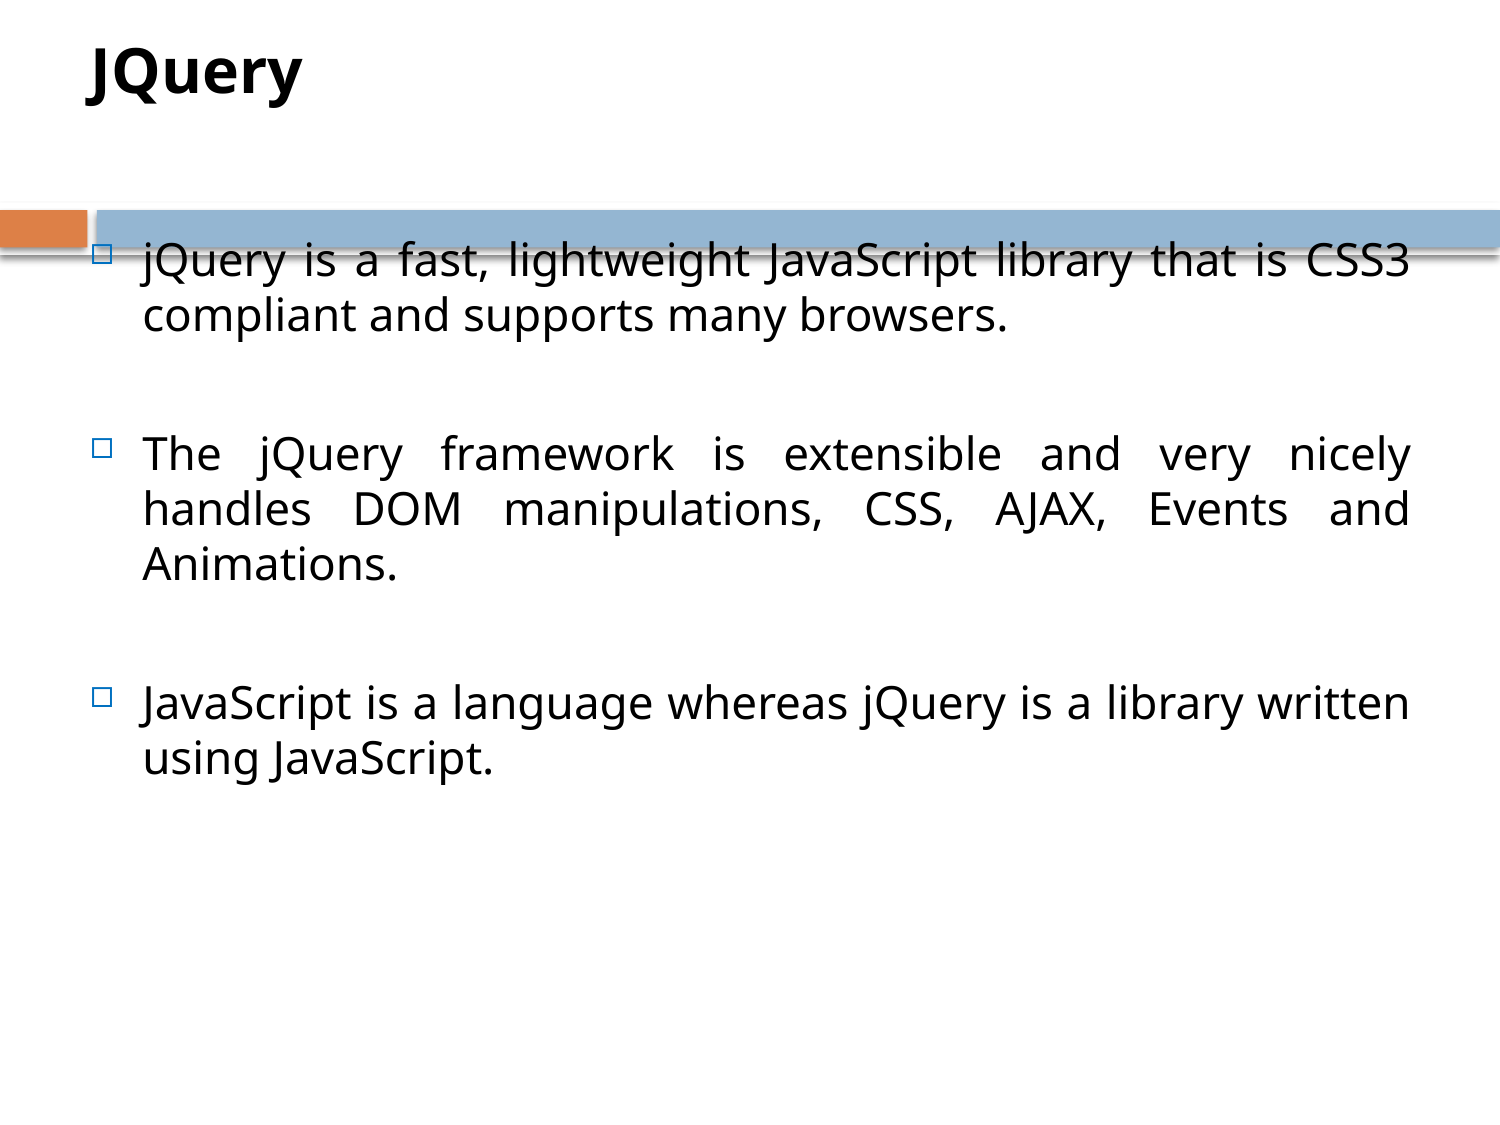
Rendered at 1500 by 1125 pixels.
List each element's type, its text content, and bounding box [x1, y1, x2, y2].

list jQuery is a fast, lightweight JavaScript library that is CSS3 compliant and supports many browsers. The jQuery framework is extensible and very nicely handles DOM manipulations, CSS, AJAX, Events and Animations. JavaScript is a language whereas jQuery is a library written using JavaScript. [75, 223, 1427, 957]
list JQuery [75, 23, 1426, 115]
